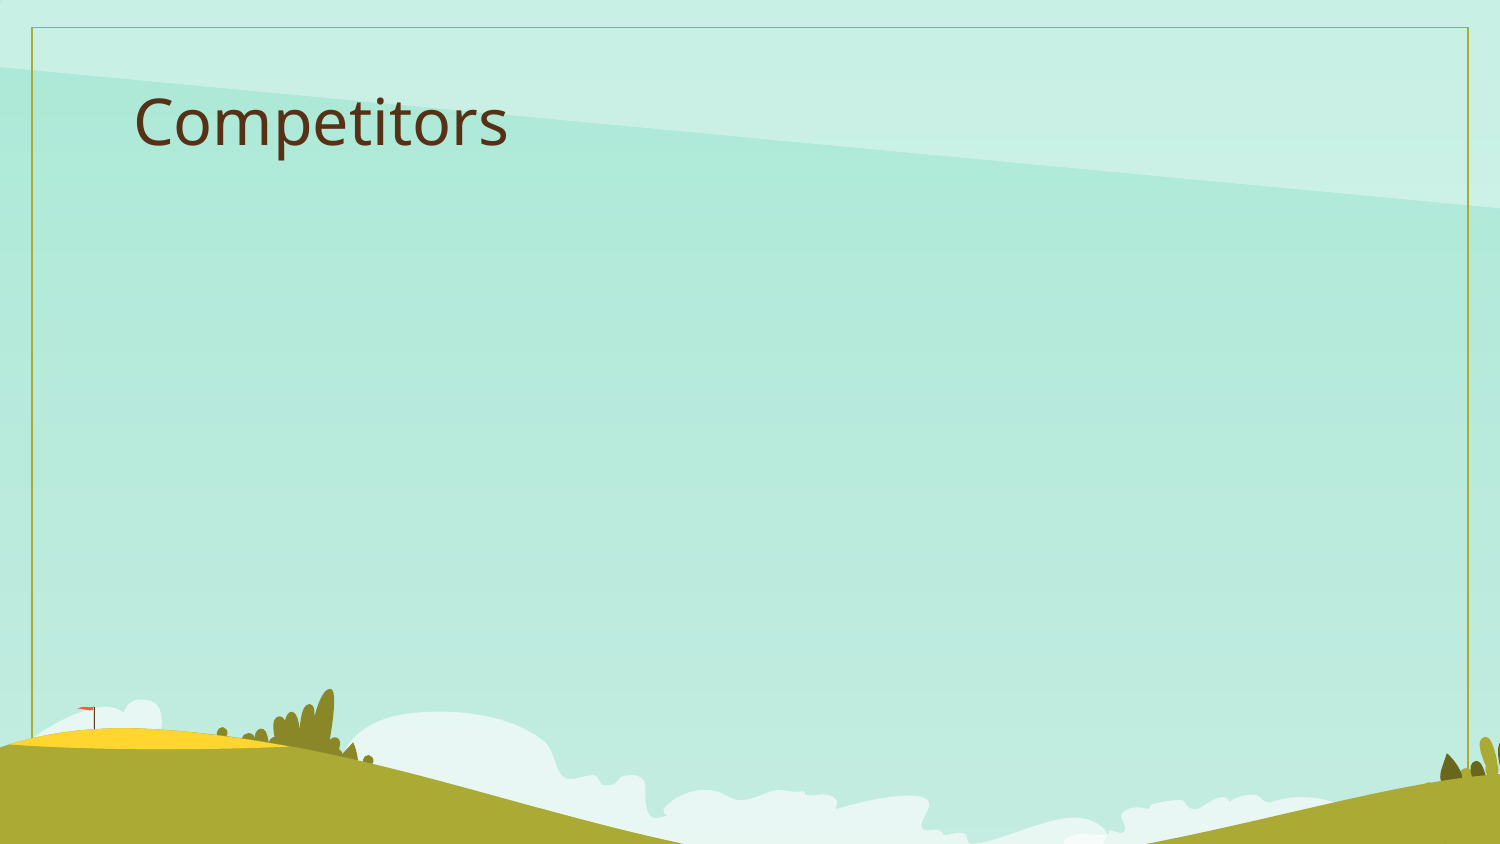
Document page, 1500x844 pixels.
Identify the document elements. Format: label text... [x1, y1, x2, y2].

title Competitors [118, 72, 1382, 167]
